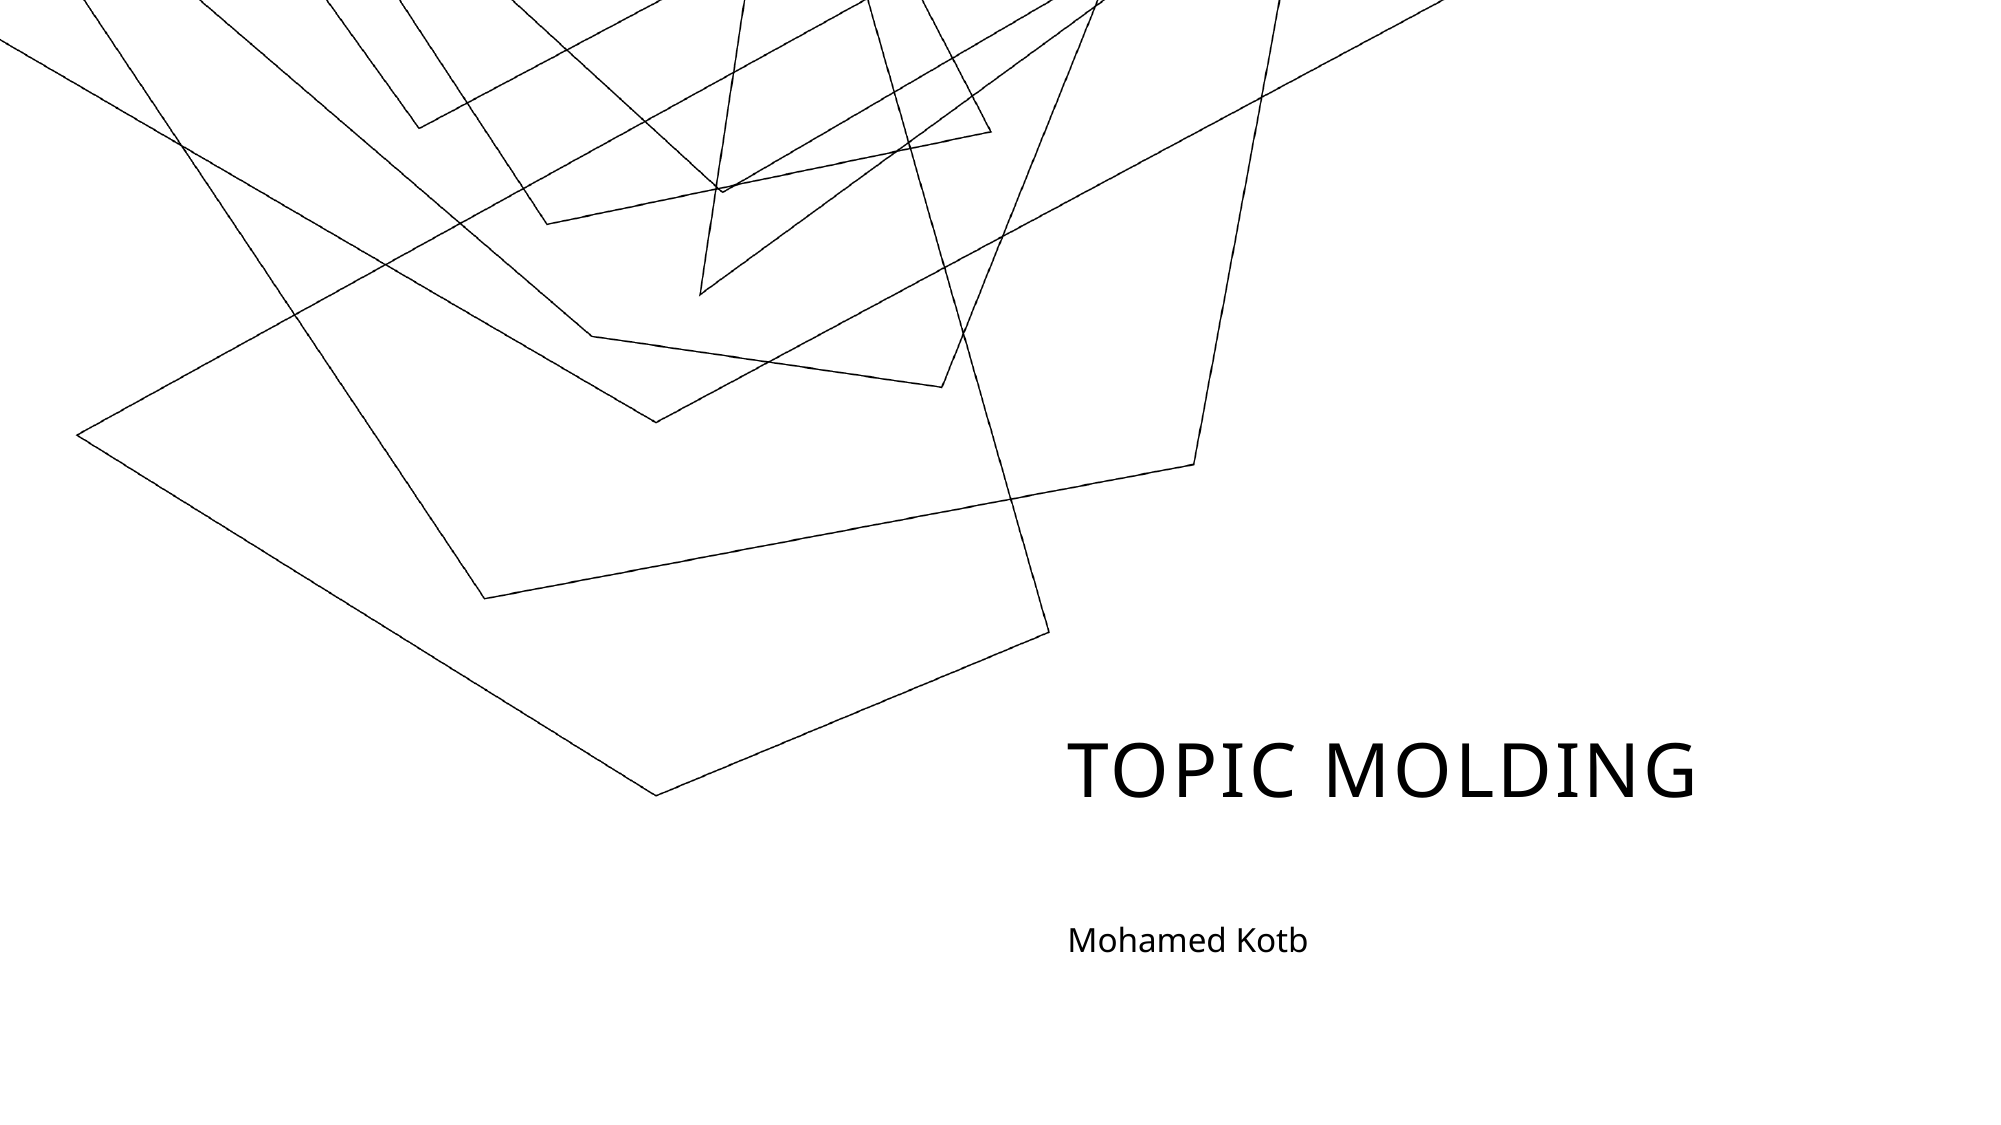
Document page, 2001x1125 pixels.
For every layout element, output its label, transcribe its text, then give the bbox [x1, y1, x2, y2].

title Topic molding [1052, 652, 2000, 912]
subtitle Mohamed Kotb [1052, 916, 1864, 982]
picture [0, 0, 1557, 830]
